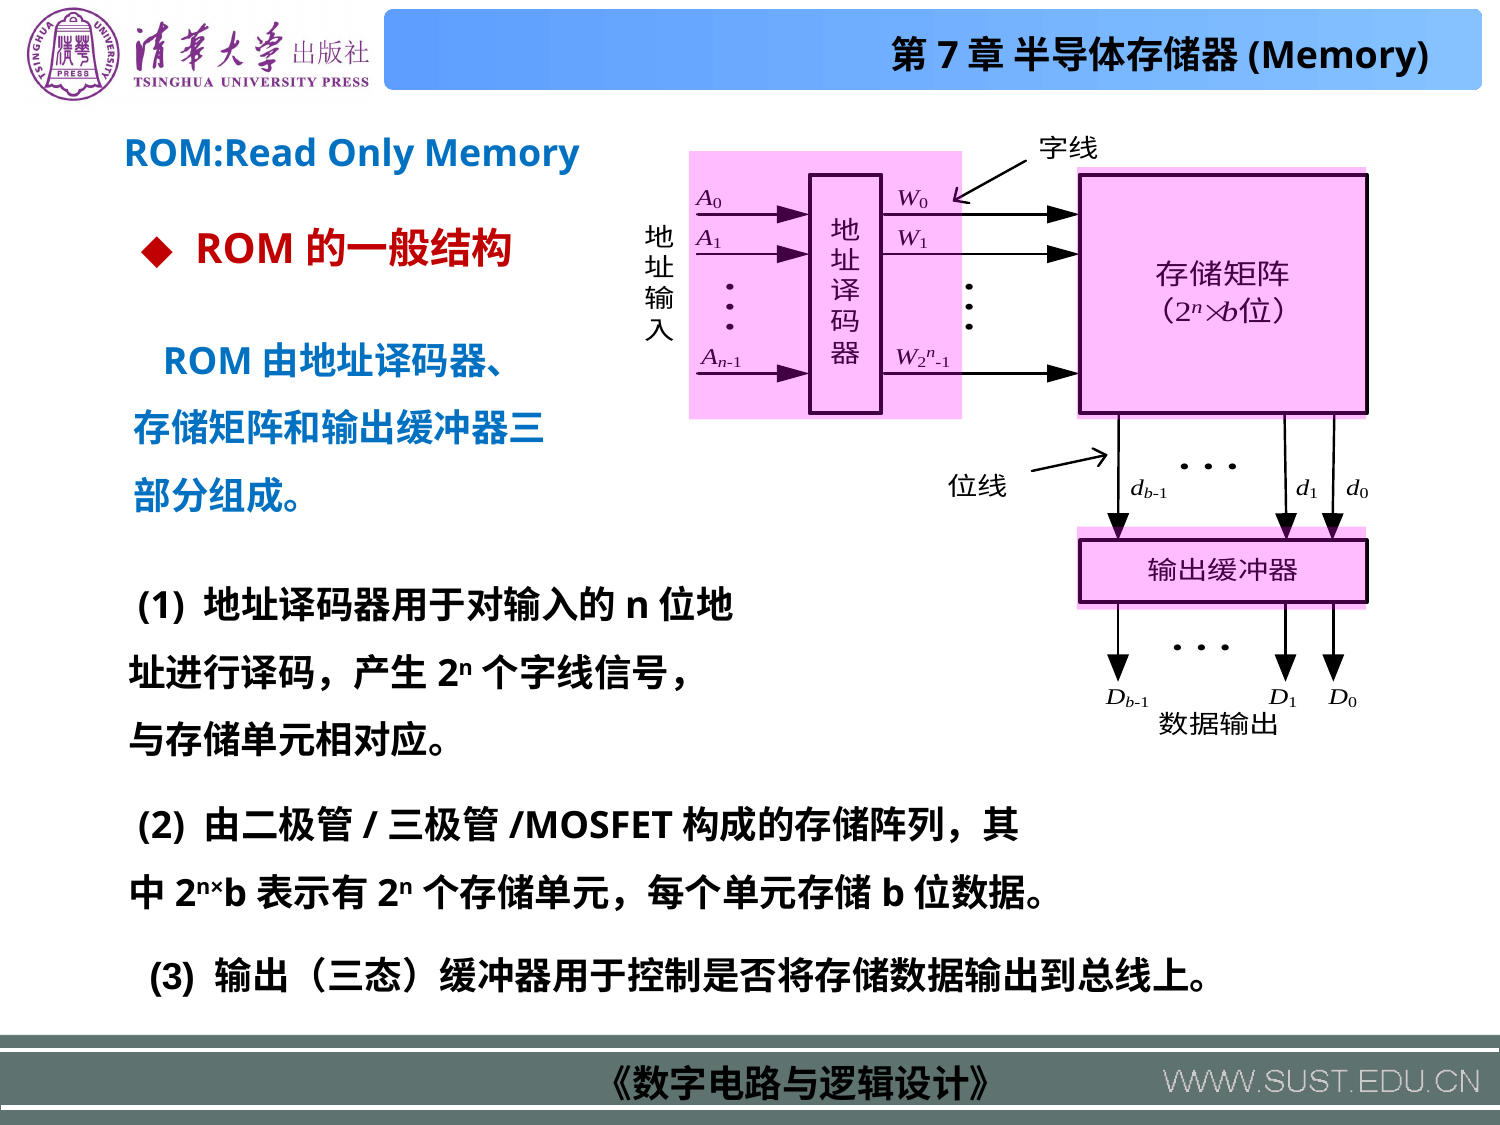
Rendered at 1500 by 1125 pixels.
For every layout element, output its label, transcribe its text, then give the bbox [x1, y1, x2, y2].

text_box 由于DRAM存储结点的结构非常简单，因此单片DRAM的容量很大，用于需要大量存储数据的场合。 [1151, 1057, 1492, 1105]
text_box ROM:Read Only Memory [99, 121, 595, 182]
text_box ROM由地址译码器、存储矩阵和输出缓冲器三部分组成。 [118, 307, 566, 525]
text_box ◆ ROM的一般结构 [126, 214, 590, 280]
text_box (1) 地址译码器用于对输入的n位地址进行译码，产生2n个字线信号，与存储单元相对应。 [113, 551, 756, 769]
text_box (3) 输出（三态）缓冲器用于控制是否将存储数据输出到总线上。 [113, 922, 1294, 1005]
picture [23, 0, 372, 111]
text_box (2) 由二极管/三极管/MOSFET构成的存储阵列，其中2n×b表示有2n个存储单元，每个单元存储b位数据。 [113, 771, 1068, 921]
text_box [623, 101, 1405, 741]
